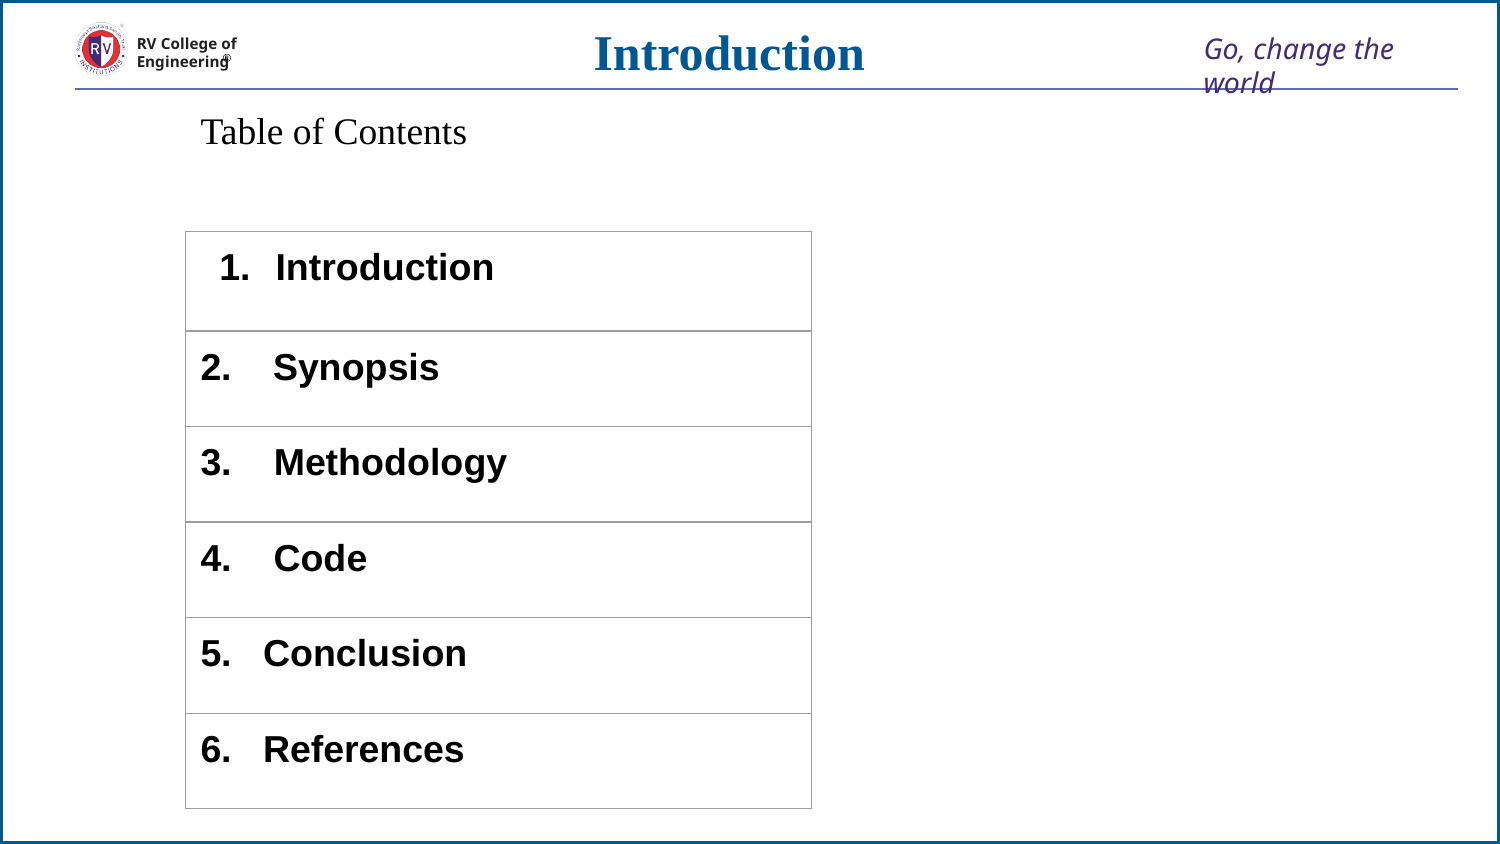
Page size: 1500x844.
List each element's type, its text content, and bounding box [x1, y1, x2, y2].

table_header Introduction [186, 232, 811, 330]
table_cell 3. Methodology [186, 427, 811, 521]
picture [74, 22, 128, 76]
table_cell 6. References [186, 714, 811, 808]
table_cell 4. Code [186, 523, 811, 617]
title Introduction [255, 20, 1203, 82]
table_cell 2. Synopsis [186, 332, 811, 426]
text_box Table of Contents [185, 91, 957, 167]
table_cell 5. Conclusion [186, 618, 811, 713]
